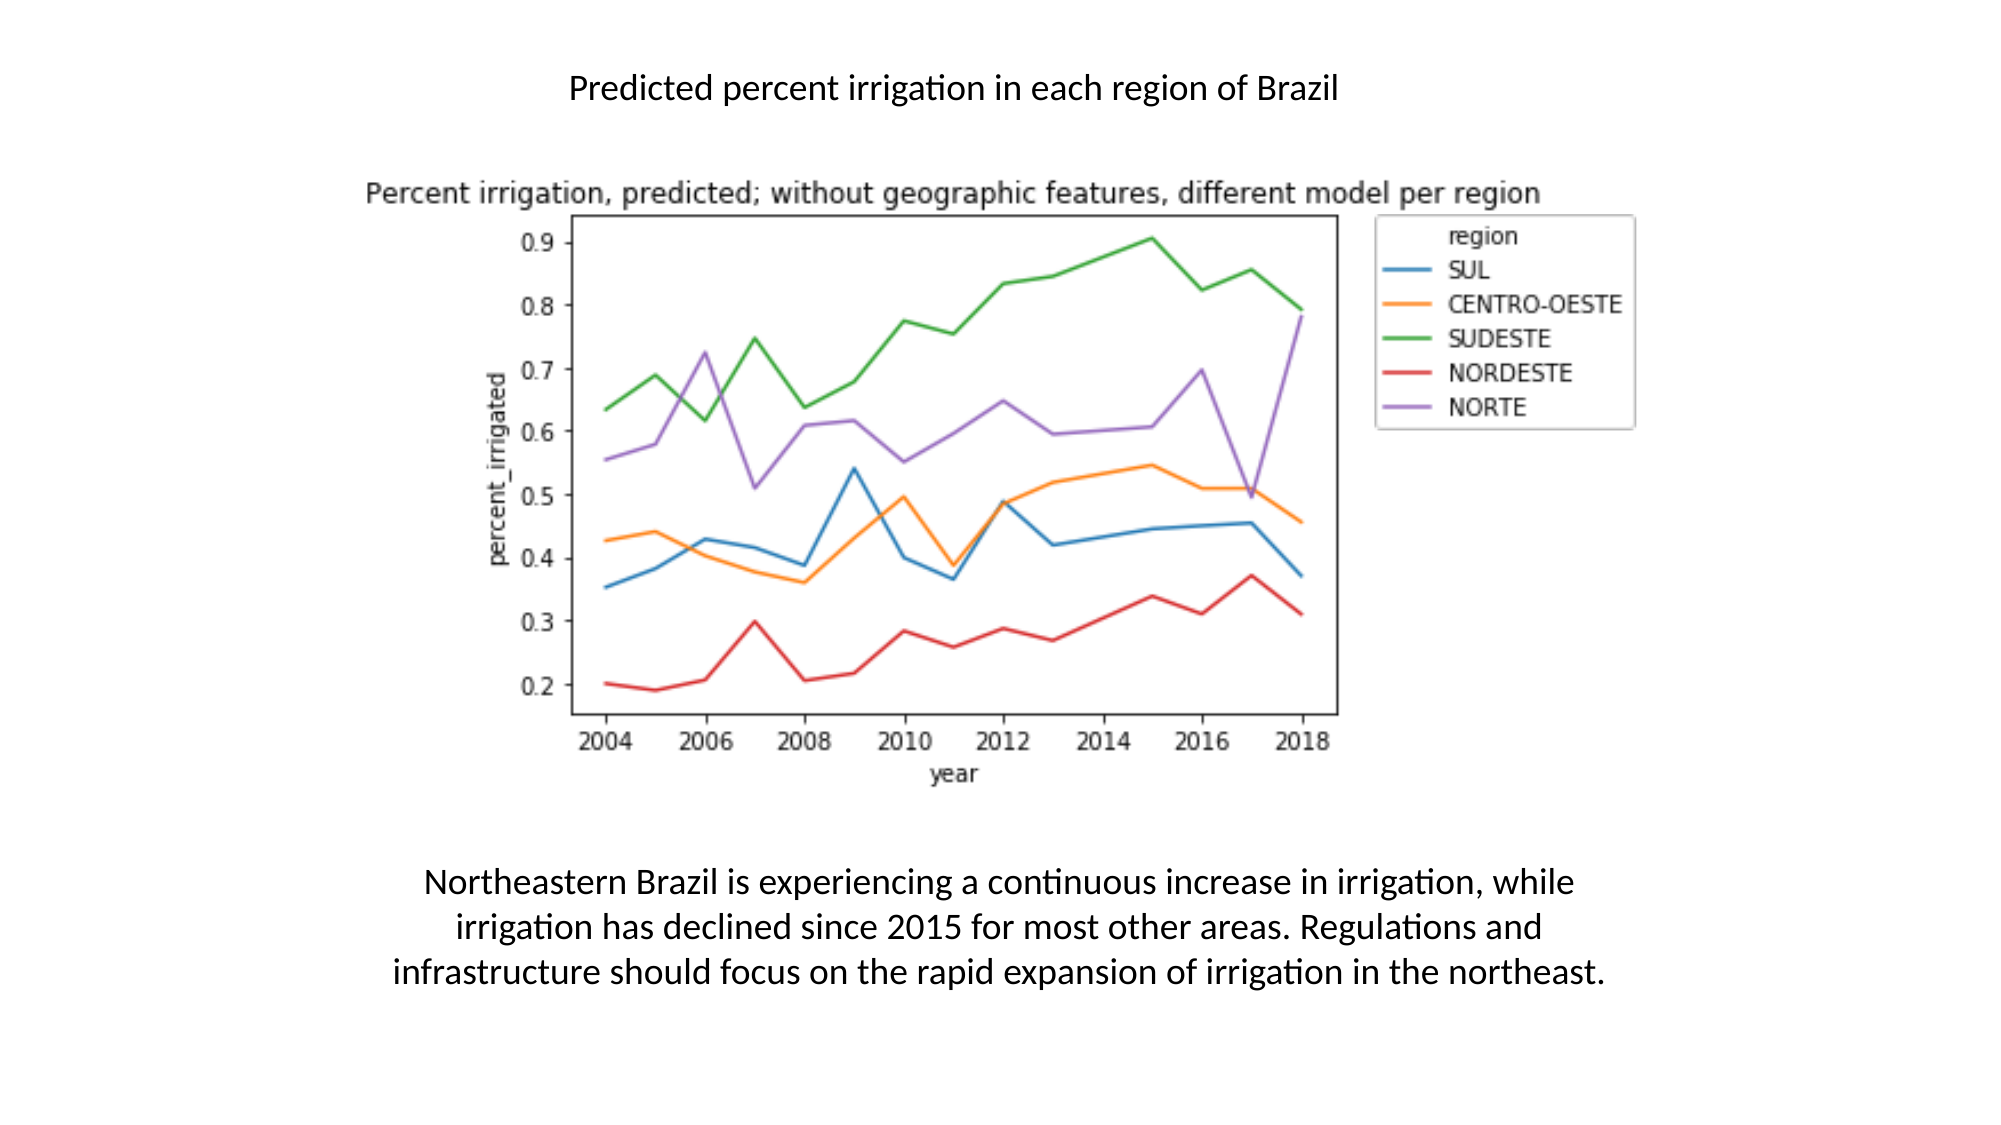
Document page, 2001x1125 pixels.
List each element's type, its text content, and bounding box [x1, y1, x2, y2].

text_box Northeastern Brazil is experiencing a continuous increase in irrigation, while irrigation has declined since 2015 for most other areas. Regulations and infrastructure should focus on the rapid expansion of irrigation in the northeast. [361, 849, 1639, 1000]
text_box Predicted percent irrigation in each region of Brazil [554, 56, 1356, 116]
picture [350, 165, 1650, 801]
